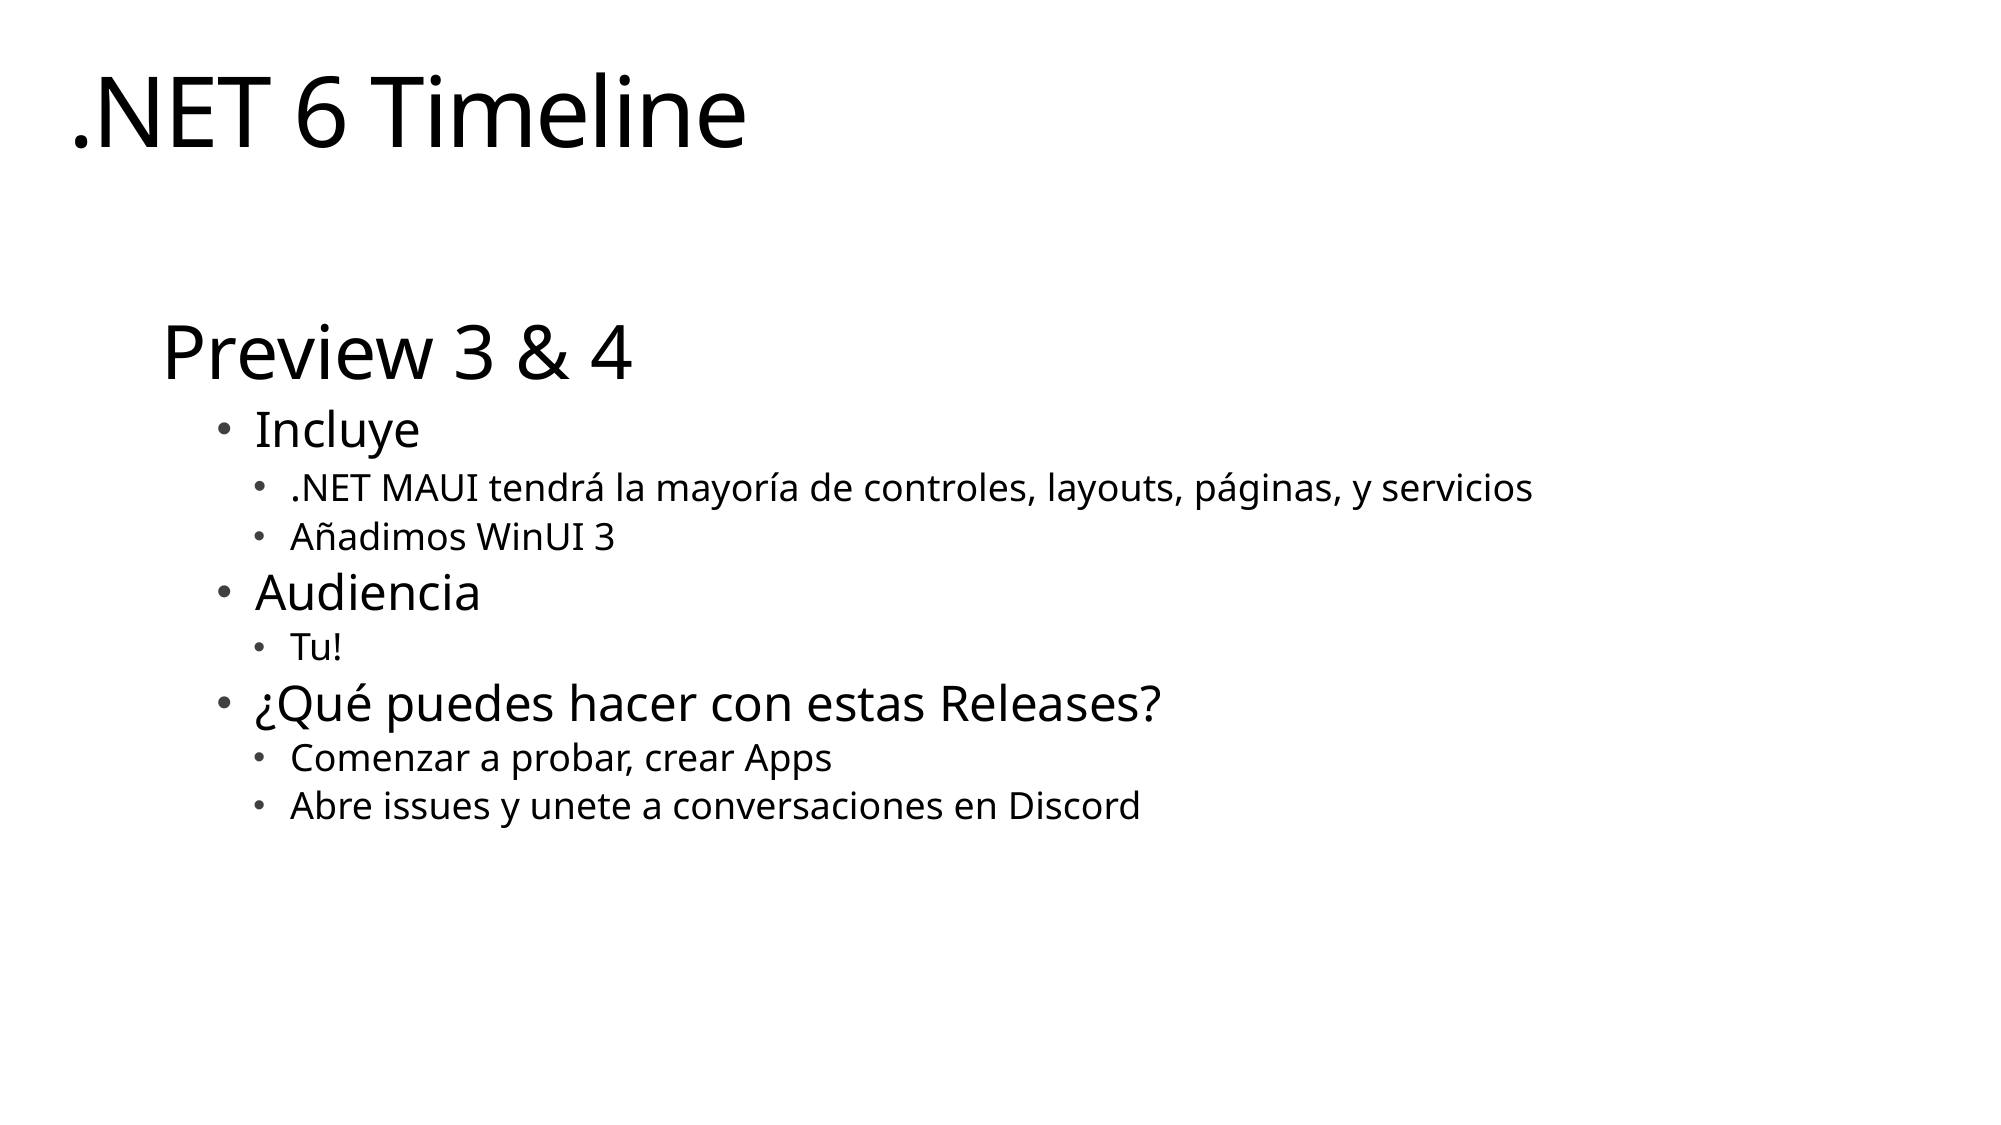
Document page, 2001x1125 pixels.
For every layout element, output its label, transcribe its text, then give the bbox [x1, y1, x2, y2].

title .NET 6 Timeline [44, 47, 1957, 196]
list Preview 3 & 4 Incluye .NET MAUI tendrá la mayoría de controles, layouts, páginas, y servicios Añadimos WinUI 3 Audiencia Tu! ¿Qué puedes hacer con estas Releases? Comenzar a probar, crear Apps Abre issues y unete a conversaciones en Discord [137, 299, 1863, 1014]
